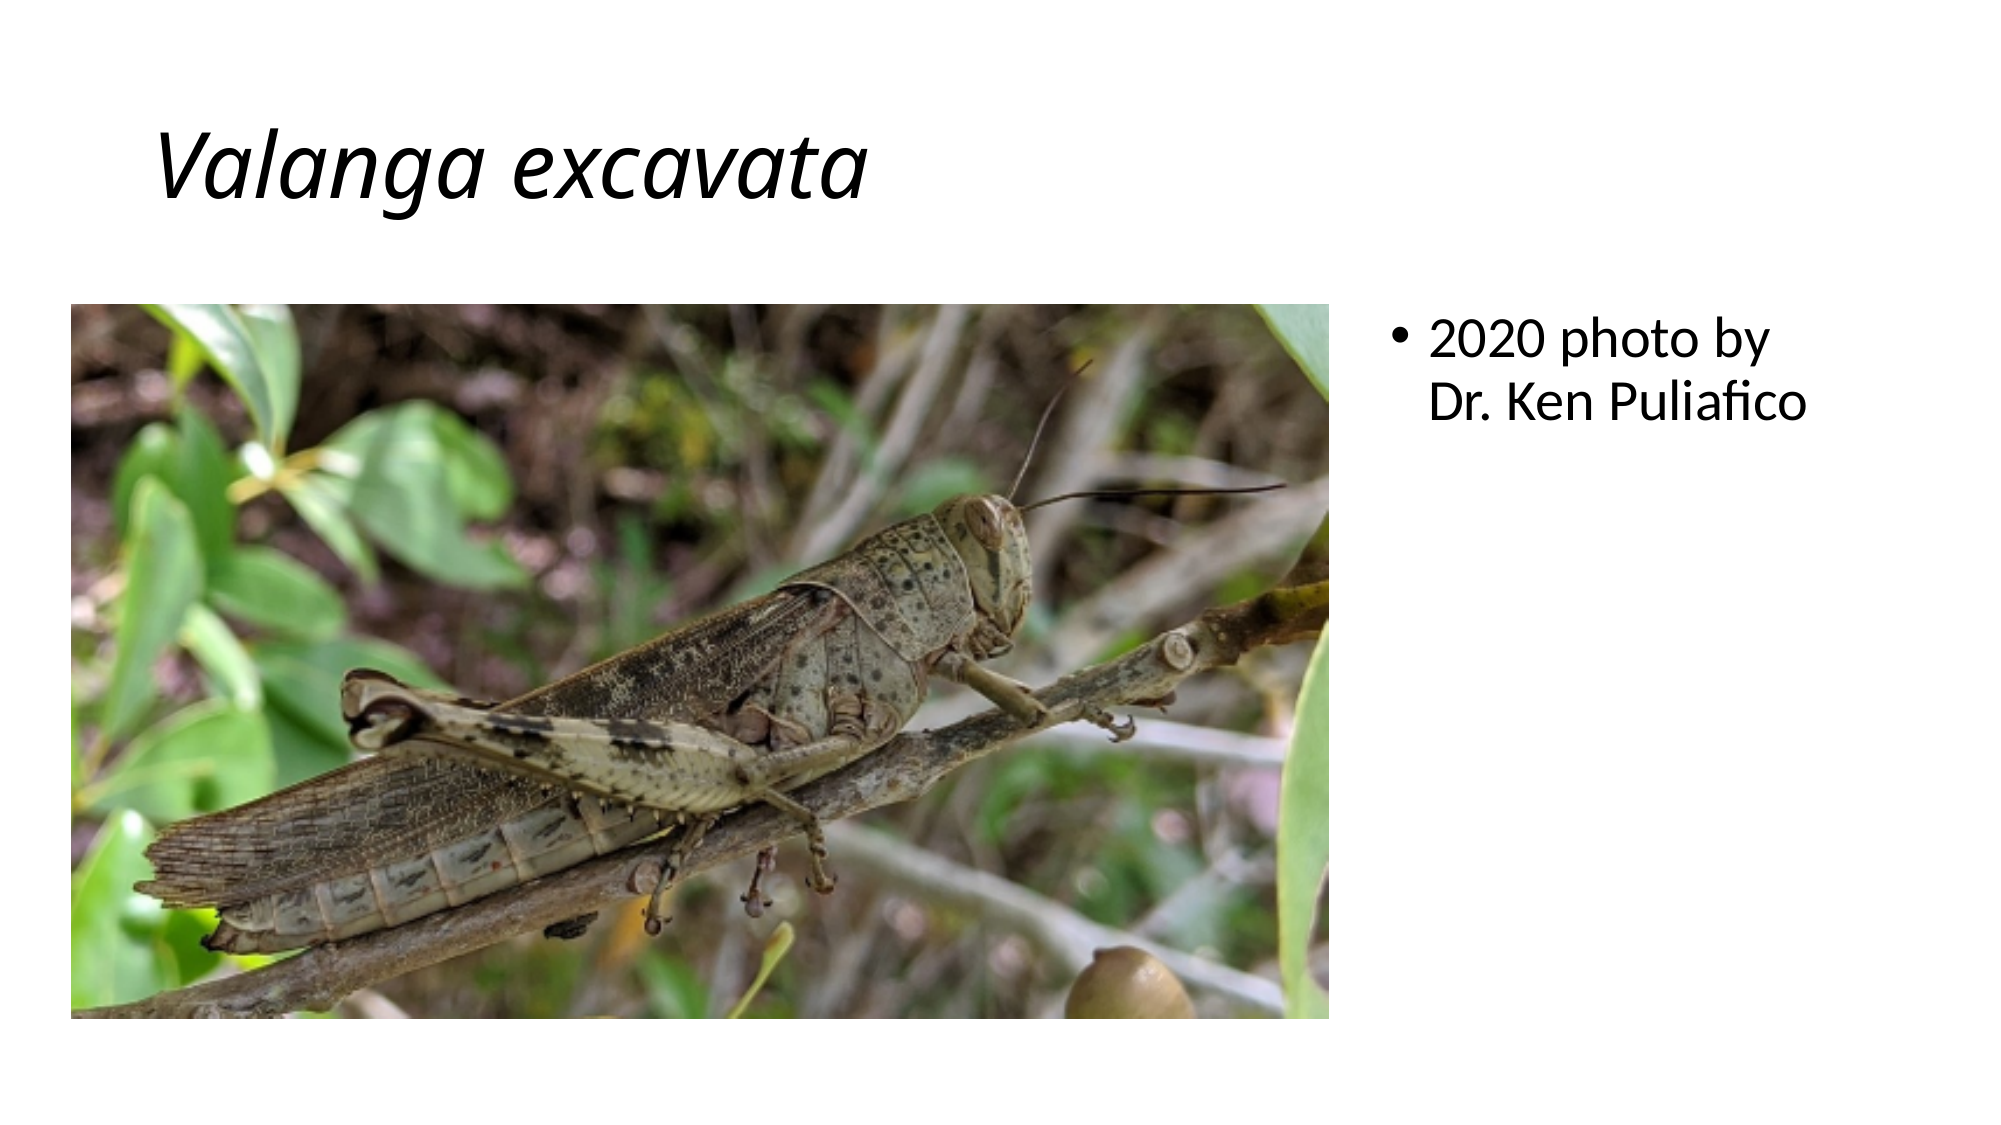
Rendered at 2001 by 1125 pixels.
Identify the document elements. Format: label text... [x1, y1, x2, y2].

title Valanga excavata [137, 59, 1863, 278]
picture [71, 304, 1329, 1019]
list 2020 photo by Dr. Ken Puliafico [1375, 299, 1863, 1014]
